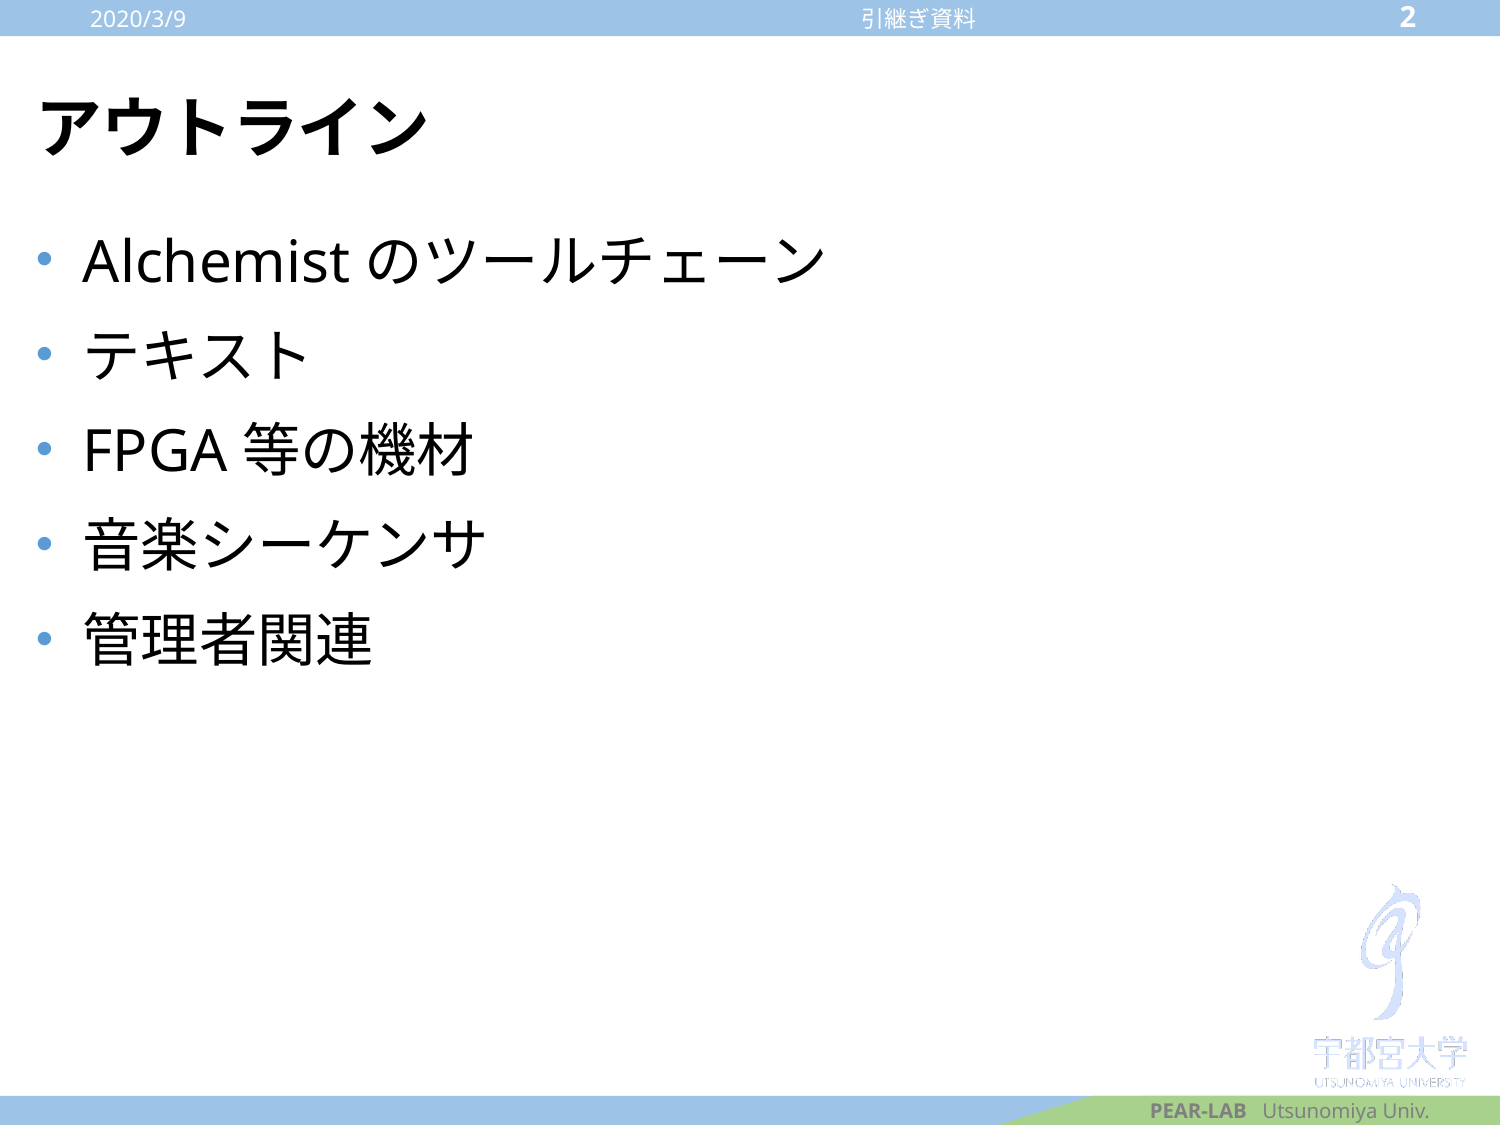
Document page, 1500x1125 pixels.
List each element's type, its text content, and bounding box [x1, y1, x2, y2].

slide_number 2 [1320, 0, 1496, 36]
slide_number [75, 0, 471, 36]
title アウトライン [20, 68, 1483, 184]
list Alchemistのツールチェーン テキスト FPGA等の機材 音楽シーケンサ 管理者関連 [20, 216, 1483, 1063]
footer 引継ぎ資料 [517, 0, 1321, 37]
